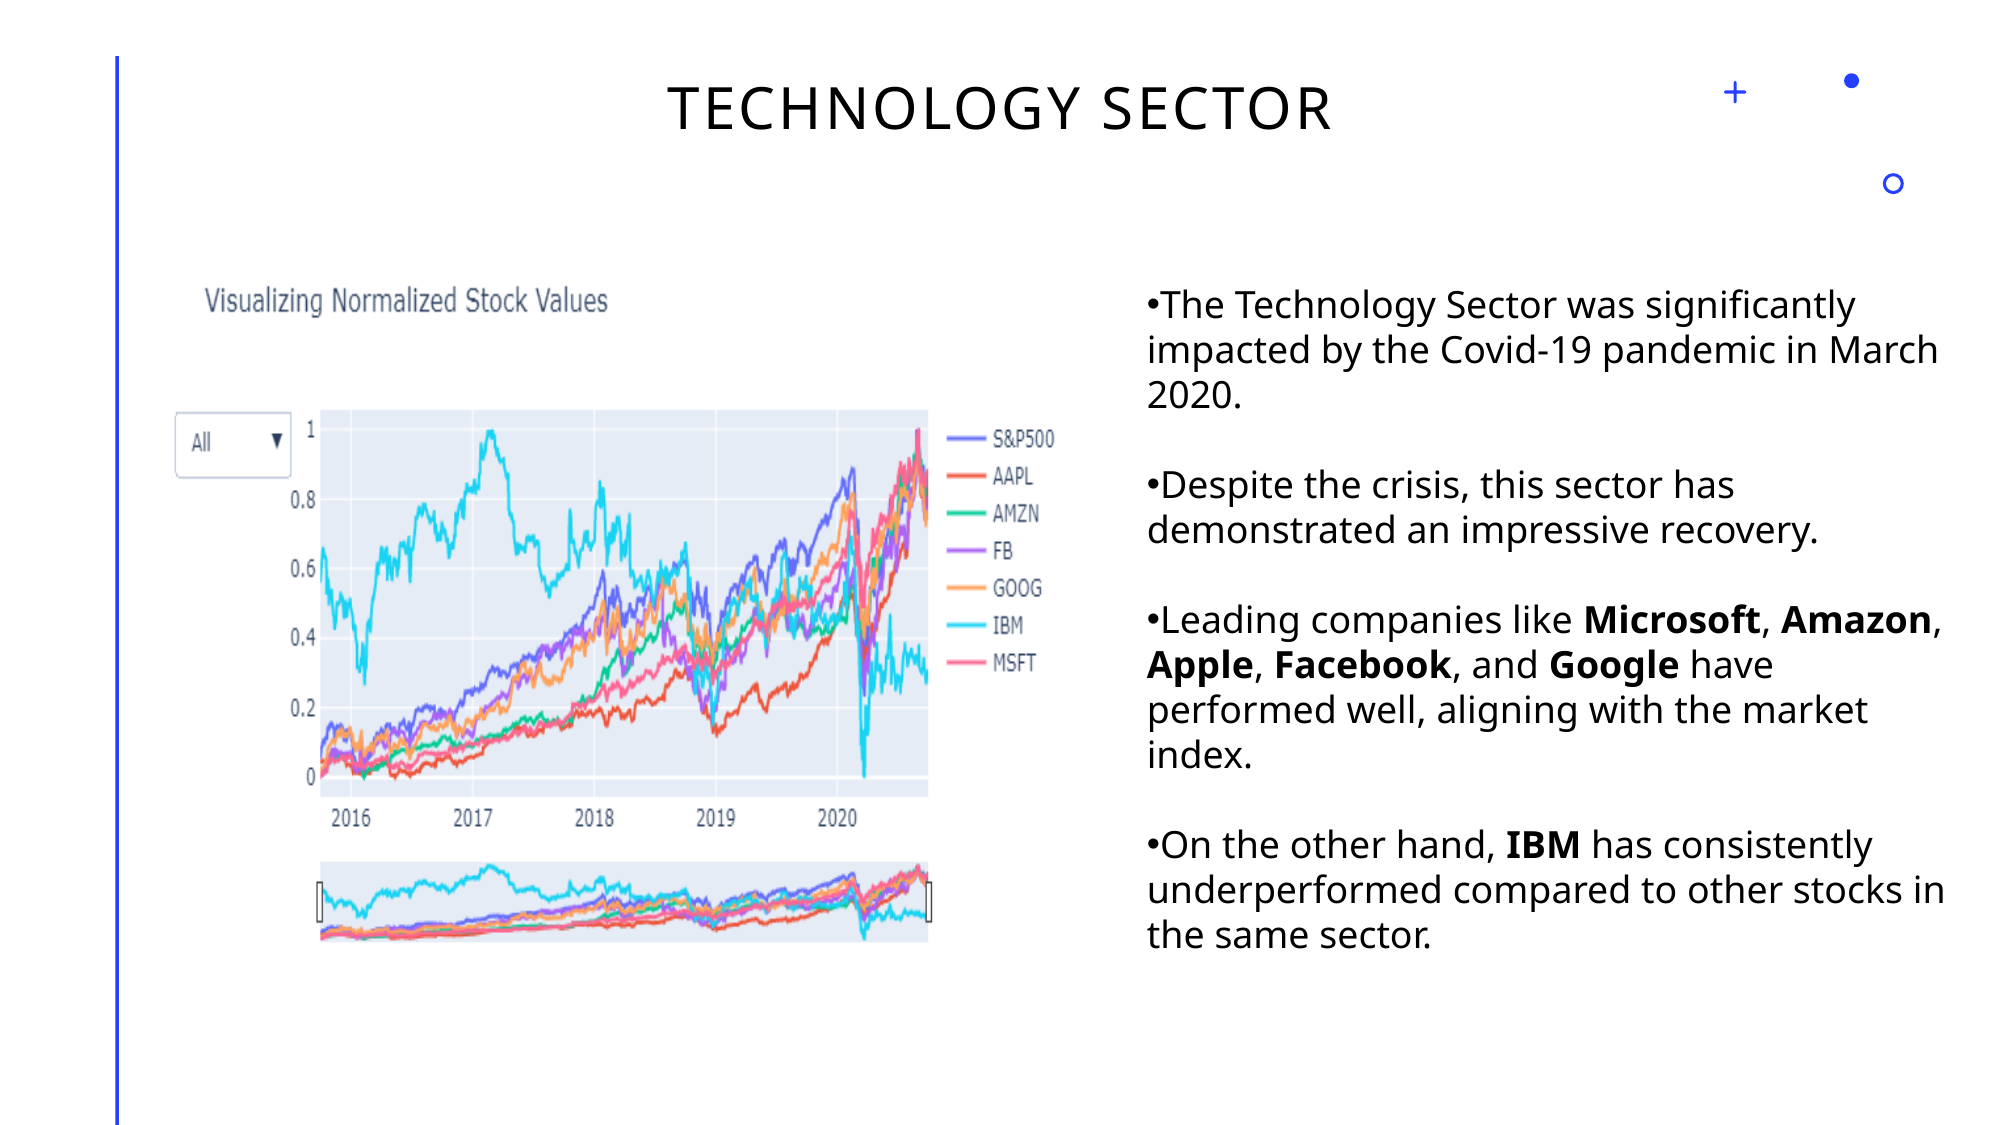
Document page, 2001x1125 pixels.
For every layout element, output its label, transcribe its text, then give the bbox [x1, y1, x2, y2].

text_box Technology Sector [137, 56, 1863, 165]
text_box The Technology Sector was significantly impacted by the Covid-19 pandemic in March 2020. Despite the crisis, this sector has demonstrated an impressive recovery. Leading companies like Microsoft, Amazon, Apple, Facebook, and Google have performed well, aligning with the market index. On the other hand, IBM has consistently underperformed compared to other stocks in the same sector. [1132, 273, 1981, 1009]
picture [159, 214, 1078, 1098]
